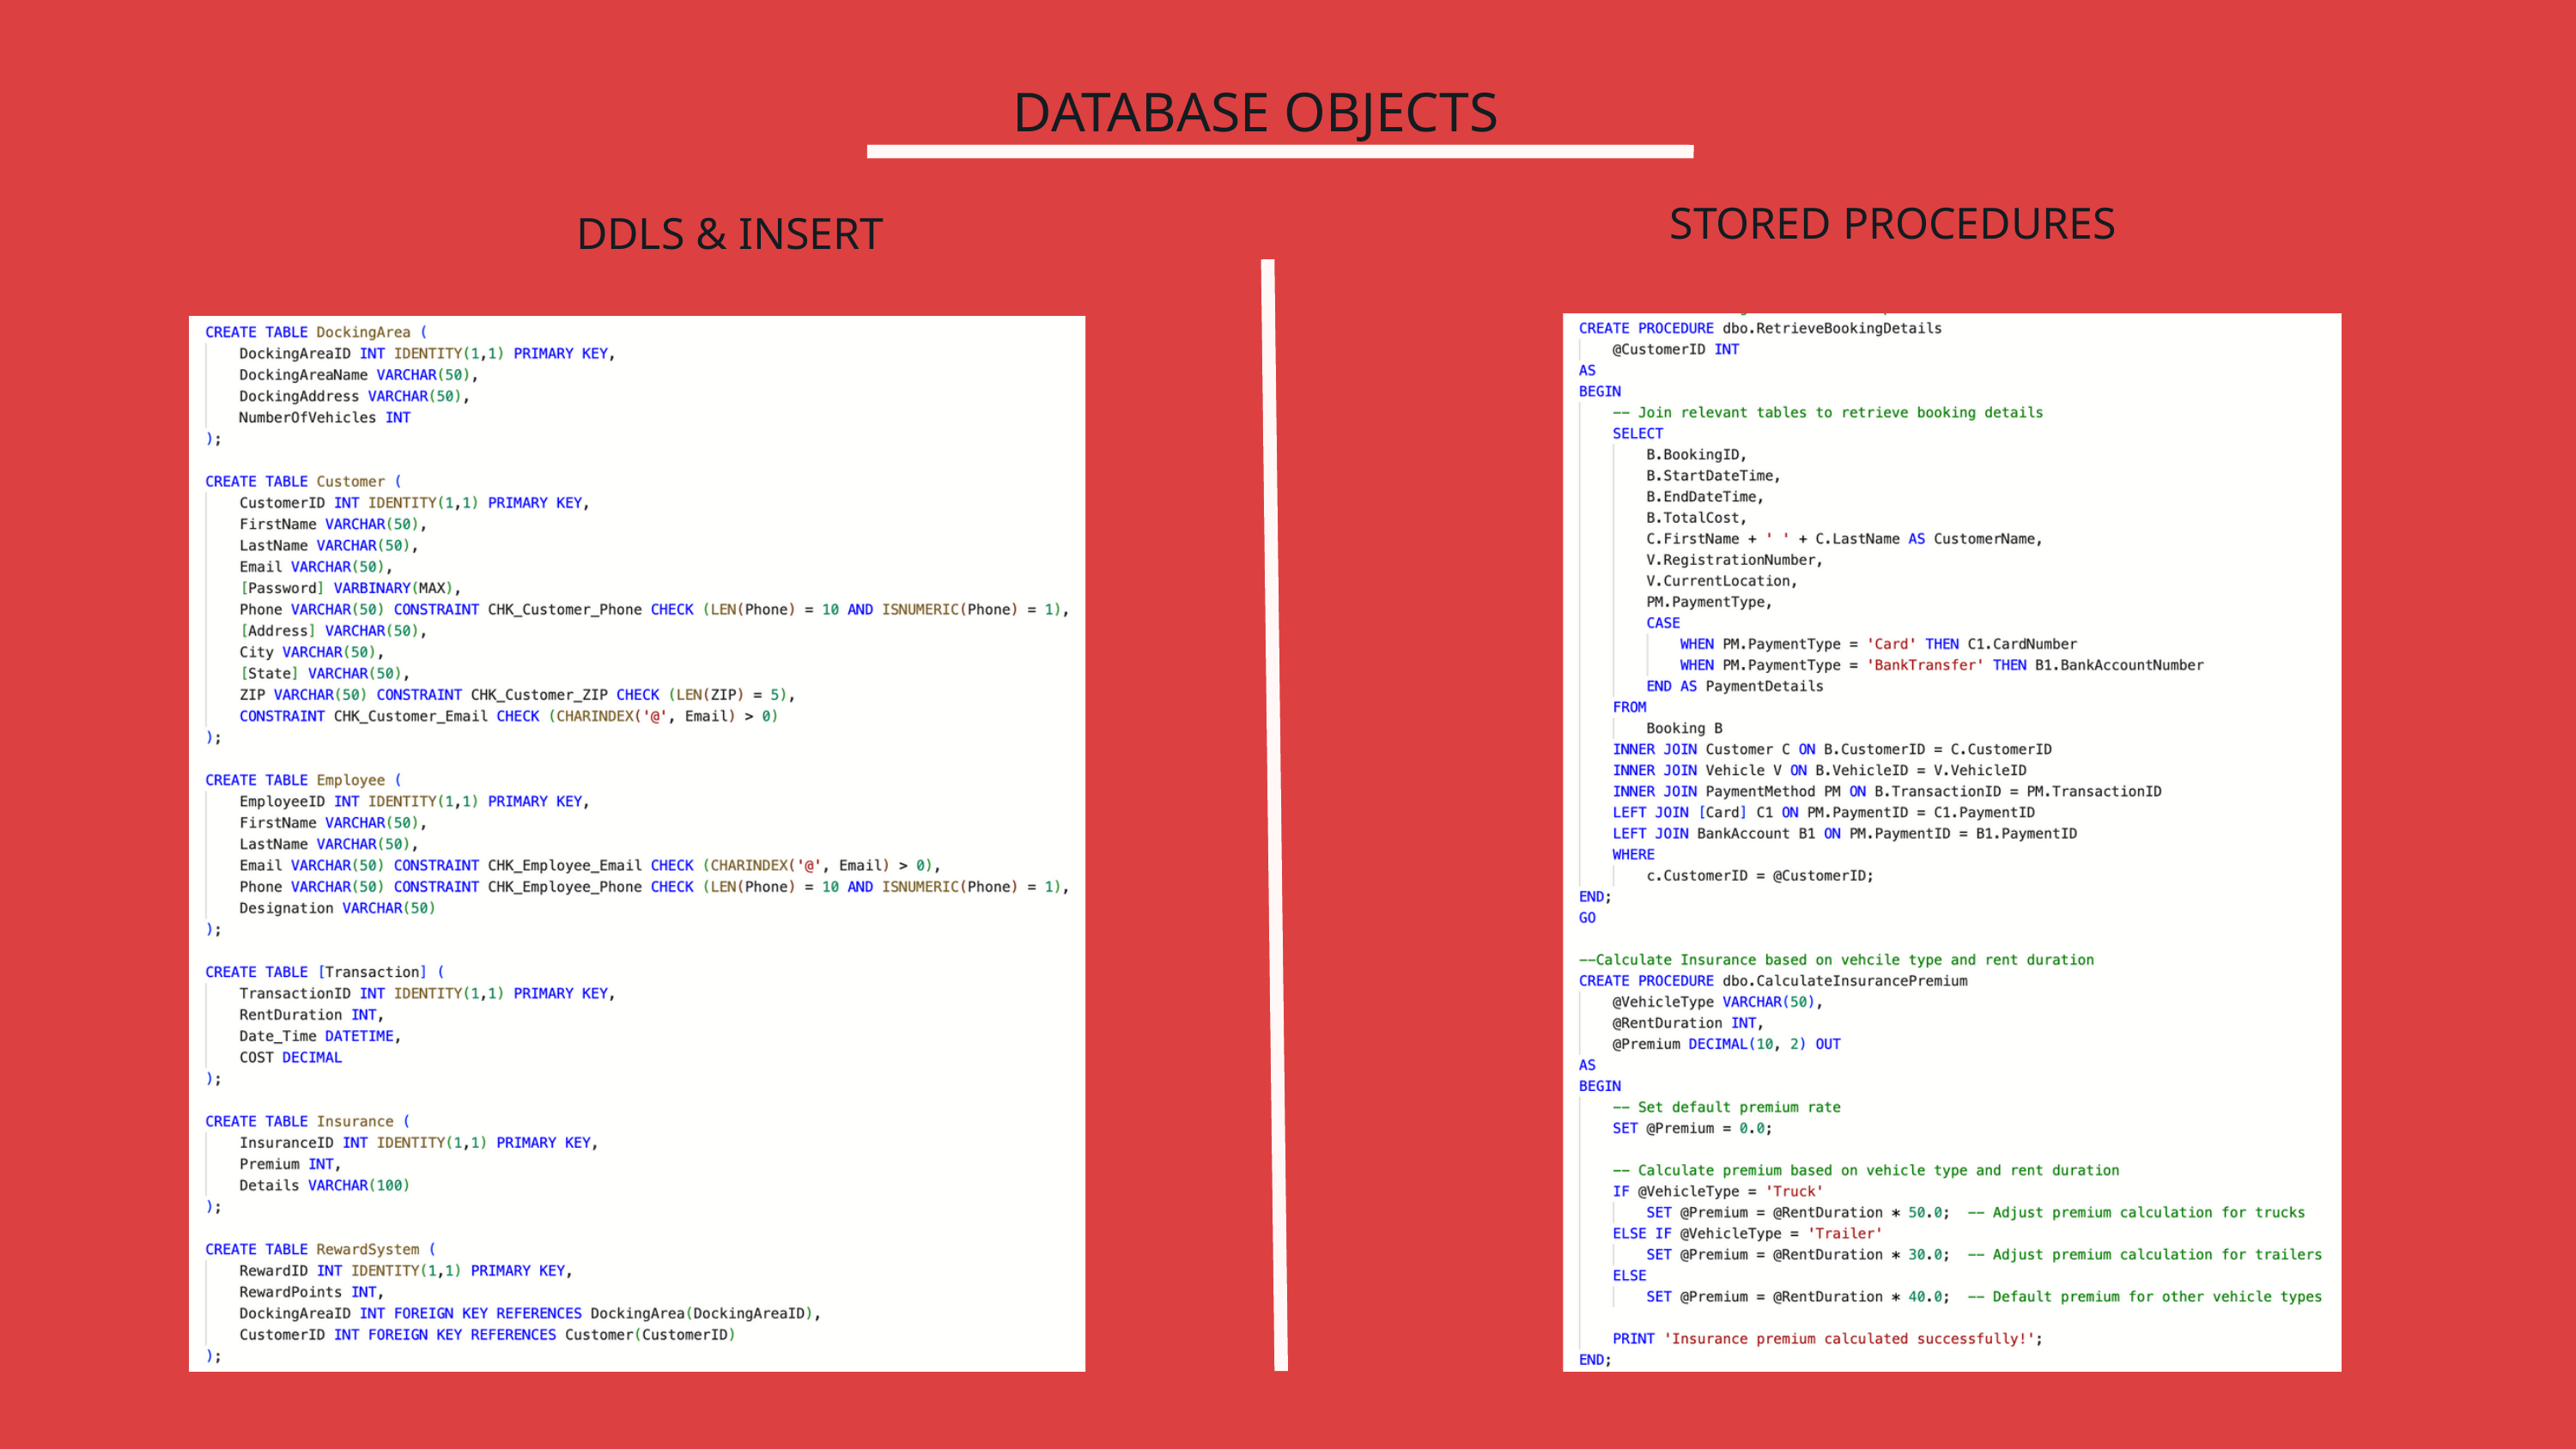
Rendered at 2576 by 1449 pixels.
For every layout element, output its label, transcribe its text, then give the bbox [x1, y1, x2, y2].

text_box DDLS & INSERT [191, 203, 1268, 312]
text_box DATABASE OBJECTS [1012, 76, 1564, 143]
text_box [189, 316, 1086, 1372]
text_box STORED PROCEDURES [1355, 194, 2432, 302]
text_box [1563, 313, 2342, 1372]
